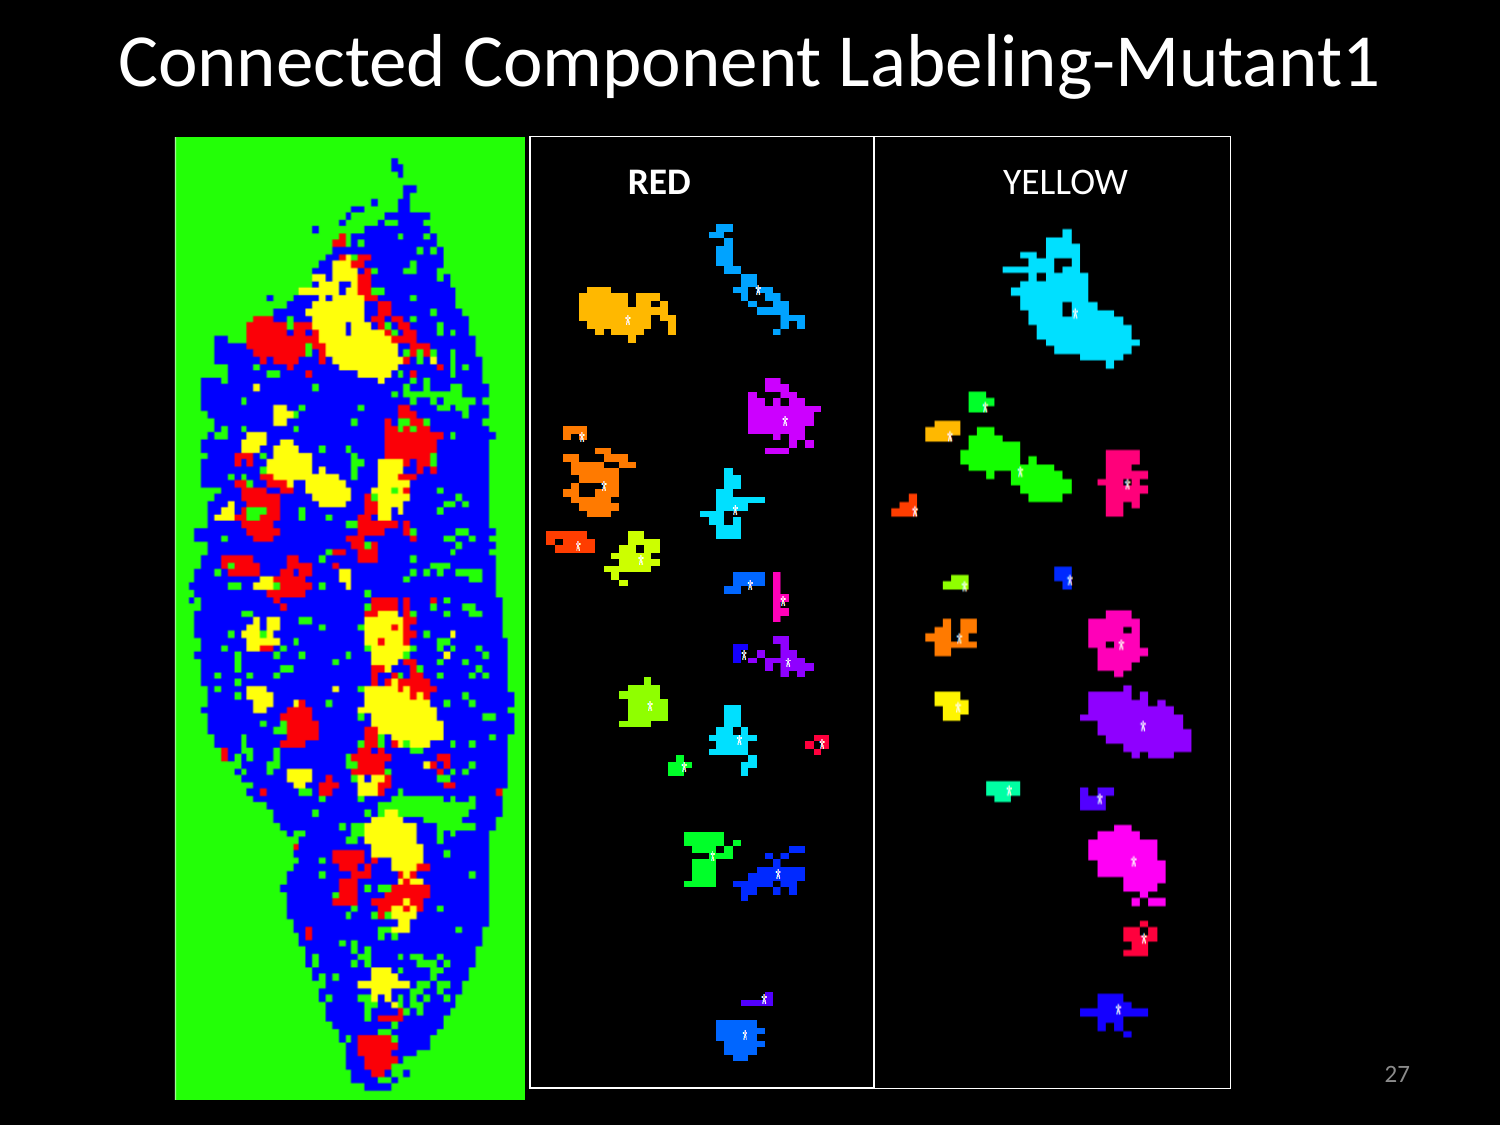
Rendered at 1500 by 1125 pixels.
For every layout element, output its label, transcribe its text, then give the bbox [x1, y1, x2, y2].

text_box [874, 137, 1230, 1089]
title Connected Component Labeling-Mutant1 [75, 0, 1425, 150]
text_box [530, 137, 872, 1088]
slide_number 27 [1074, 1042, 1425, 1103]
picture [0, 137, 530, 1100]
